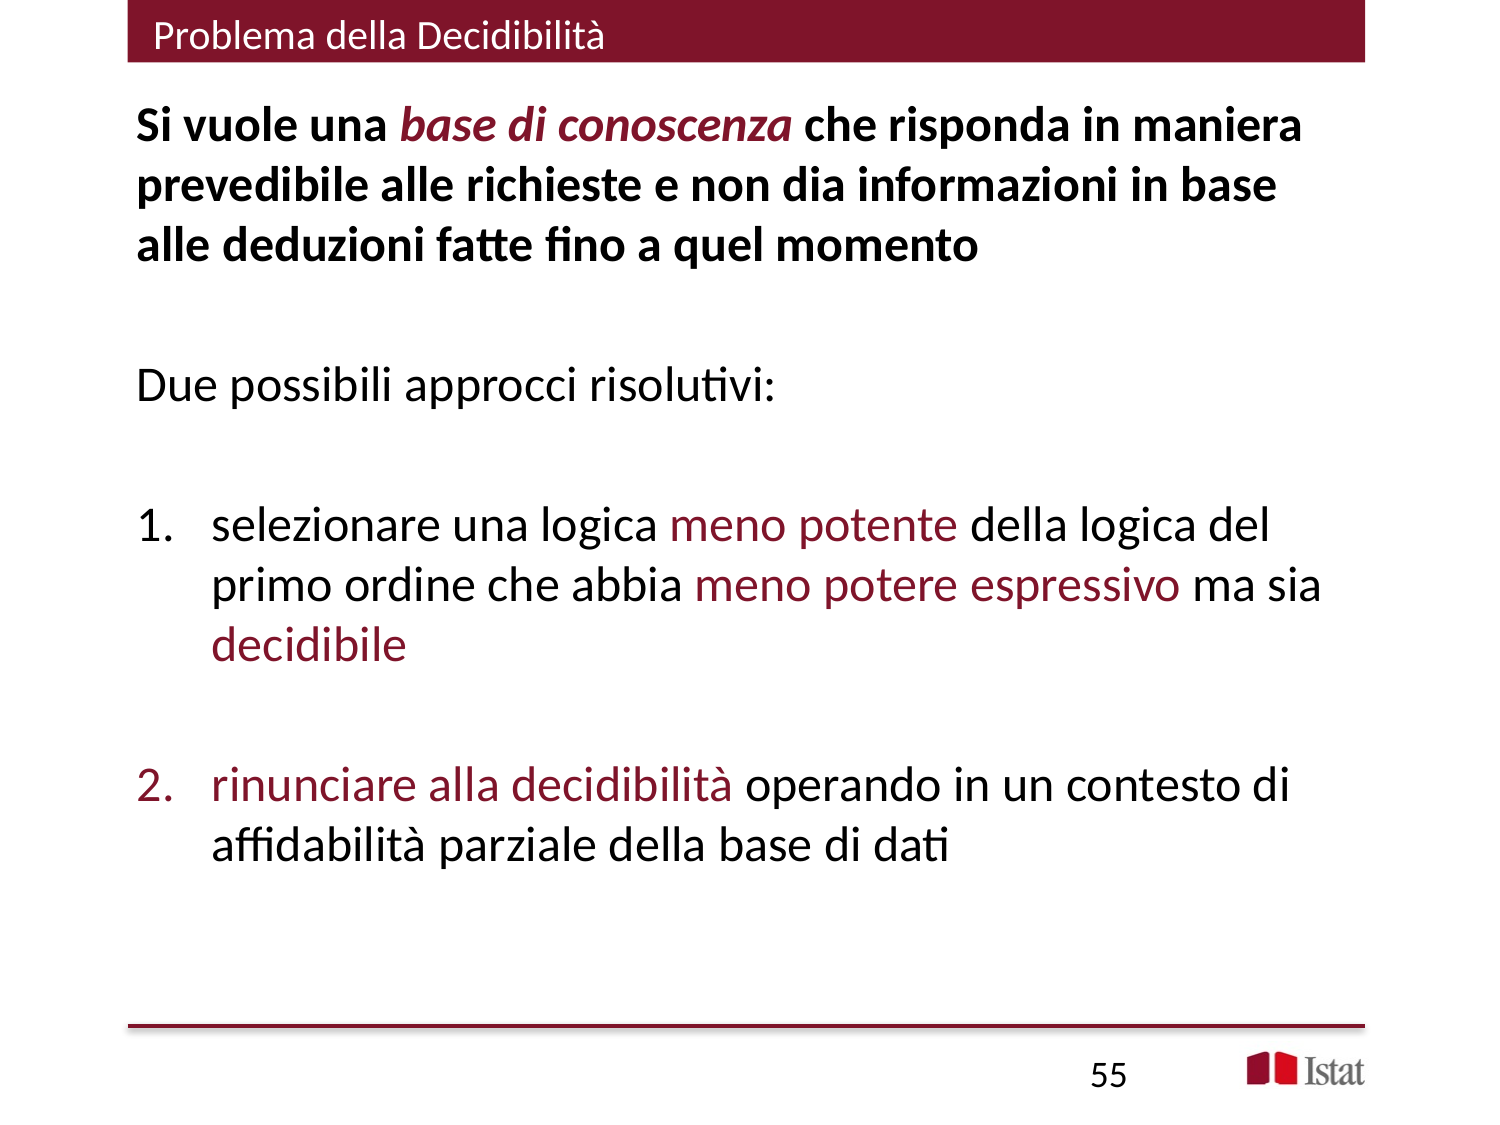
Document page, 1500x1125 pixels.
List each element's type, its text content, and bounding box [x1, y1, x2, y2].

text_box Problema della Decidibilità [138, 0, 631, 65]
list Si vuole una base di conoscenza che risponda in maniera prevedibile alle richieste e non dia informazioni in base alle deduzioni fatte fino a quel momento Due possibili approcci risolutivi: selezionare una logica meno potente della logica del primo ordine che abbia meno potere espressivo ma sia decidibile rinunciare alla decidibilità operando in un contesto di affidabilità parziale della base di dati [121, 84, 1356, 929]
slide_number 55 [1074, 1042, 1425, 1103]
